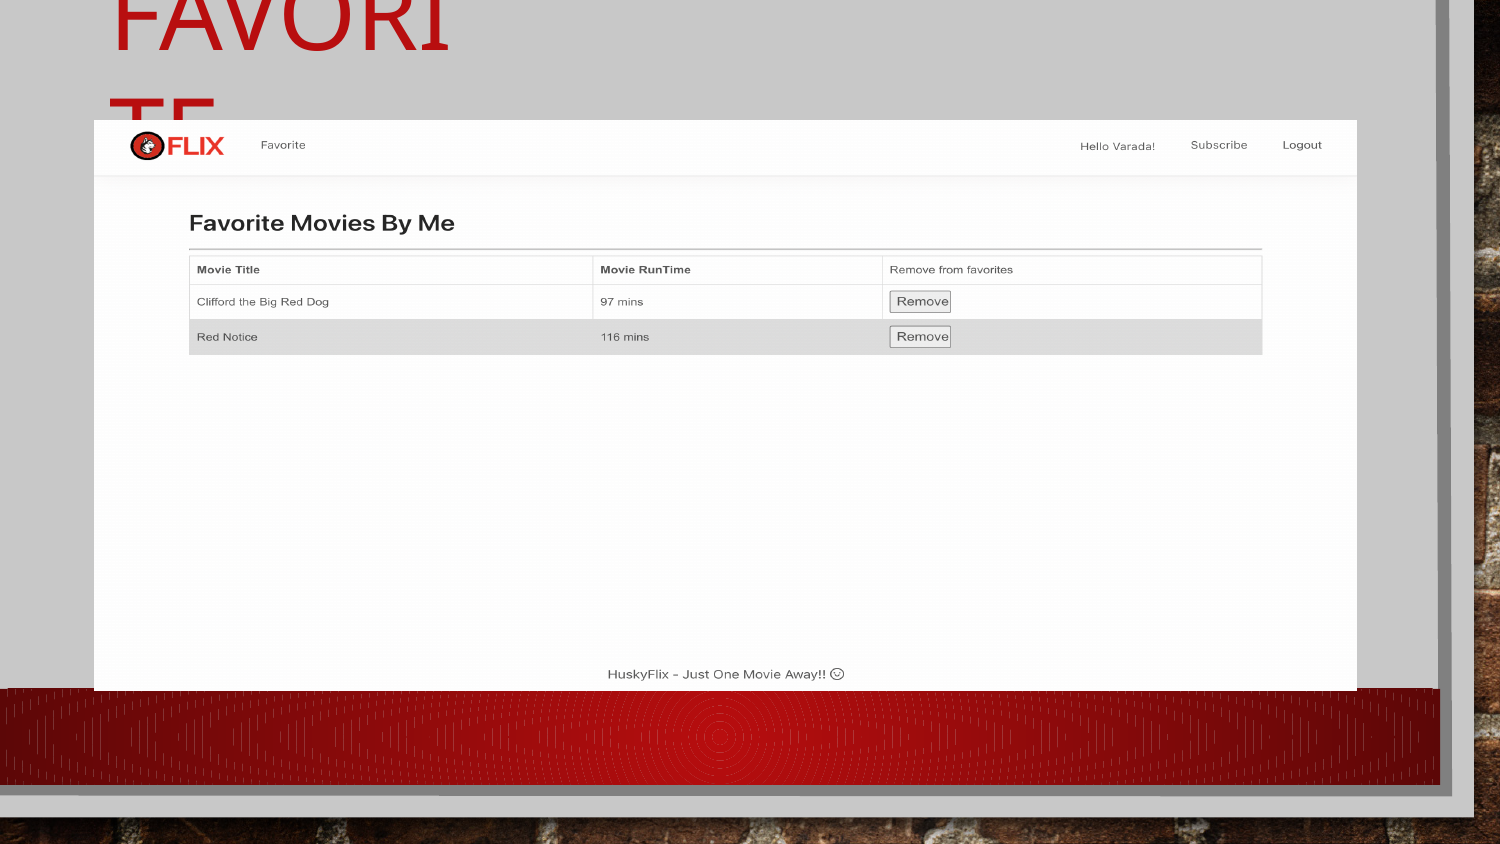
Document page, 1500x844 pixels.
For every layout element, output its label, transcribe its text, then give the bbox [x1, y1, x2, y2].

title Favorite [94, 0, 508, 120]
picture [0, 0, 1500, 844]
picture [94, 120, 1358, 691]
